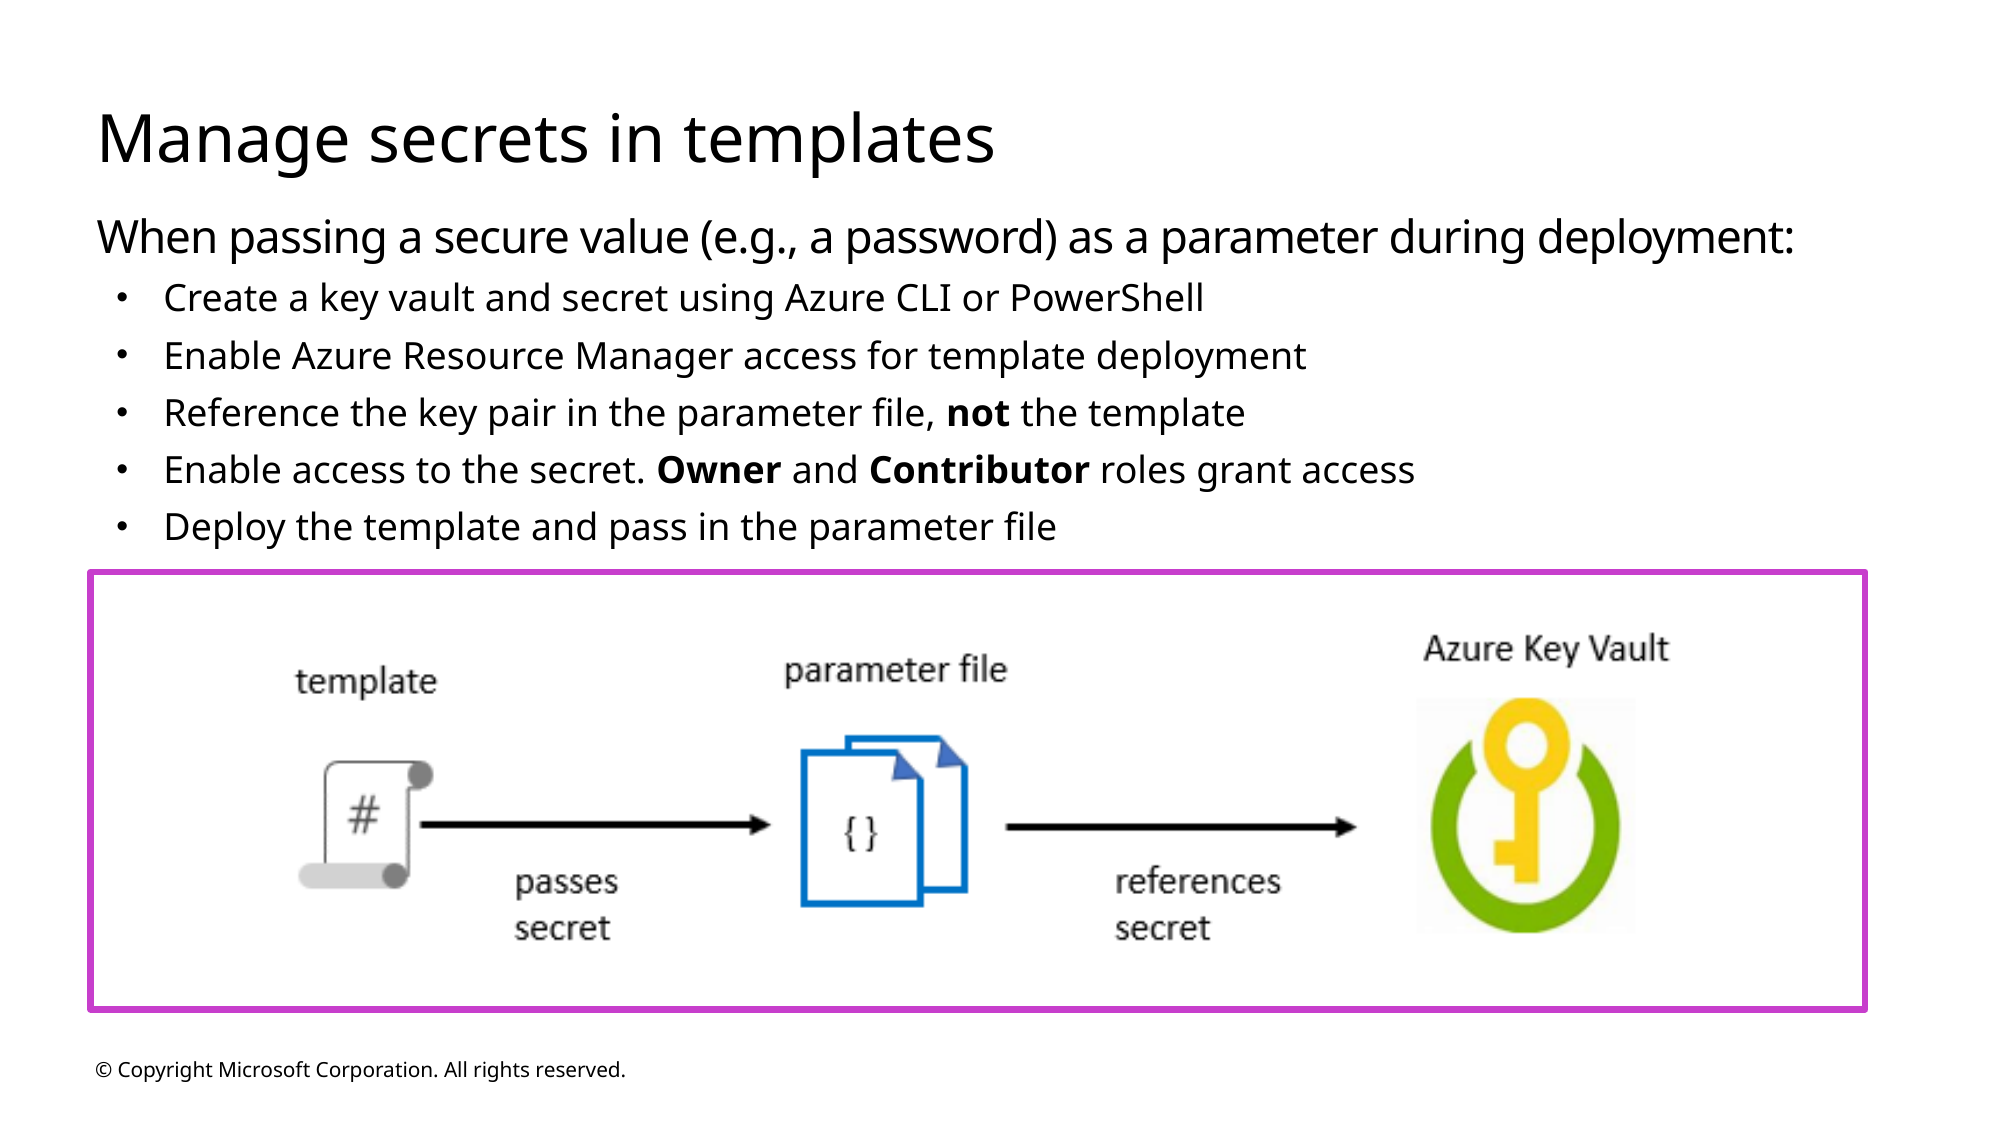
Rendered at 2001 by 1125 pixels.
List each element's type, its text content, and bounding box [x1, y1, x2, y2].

title Manage secrets in templates [96, 96, 1903, 177]
text_box [90, 571, 1866, 1010]
text_box When passing a secure value (e.g., a password) as a parameter during deployment: Create a key vault and secret using Azure CLI or PowerShell Enable Azure Resource Manager access for template deployment Reference the key pair in the parameter file, not the template Enable access to the secret. Owner and Contributor roles grant access Deploy the template and pass in the parameter file [96, 207, 1864, 549]
picture [113, 594, 1842, 988]
